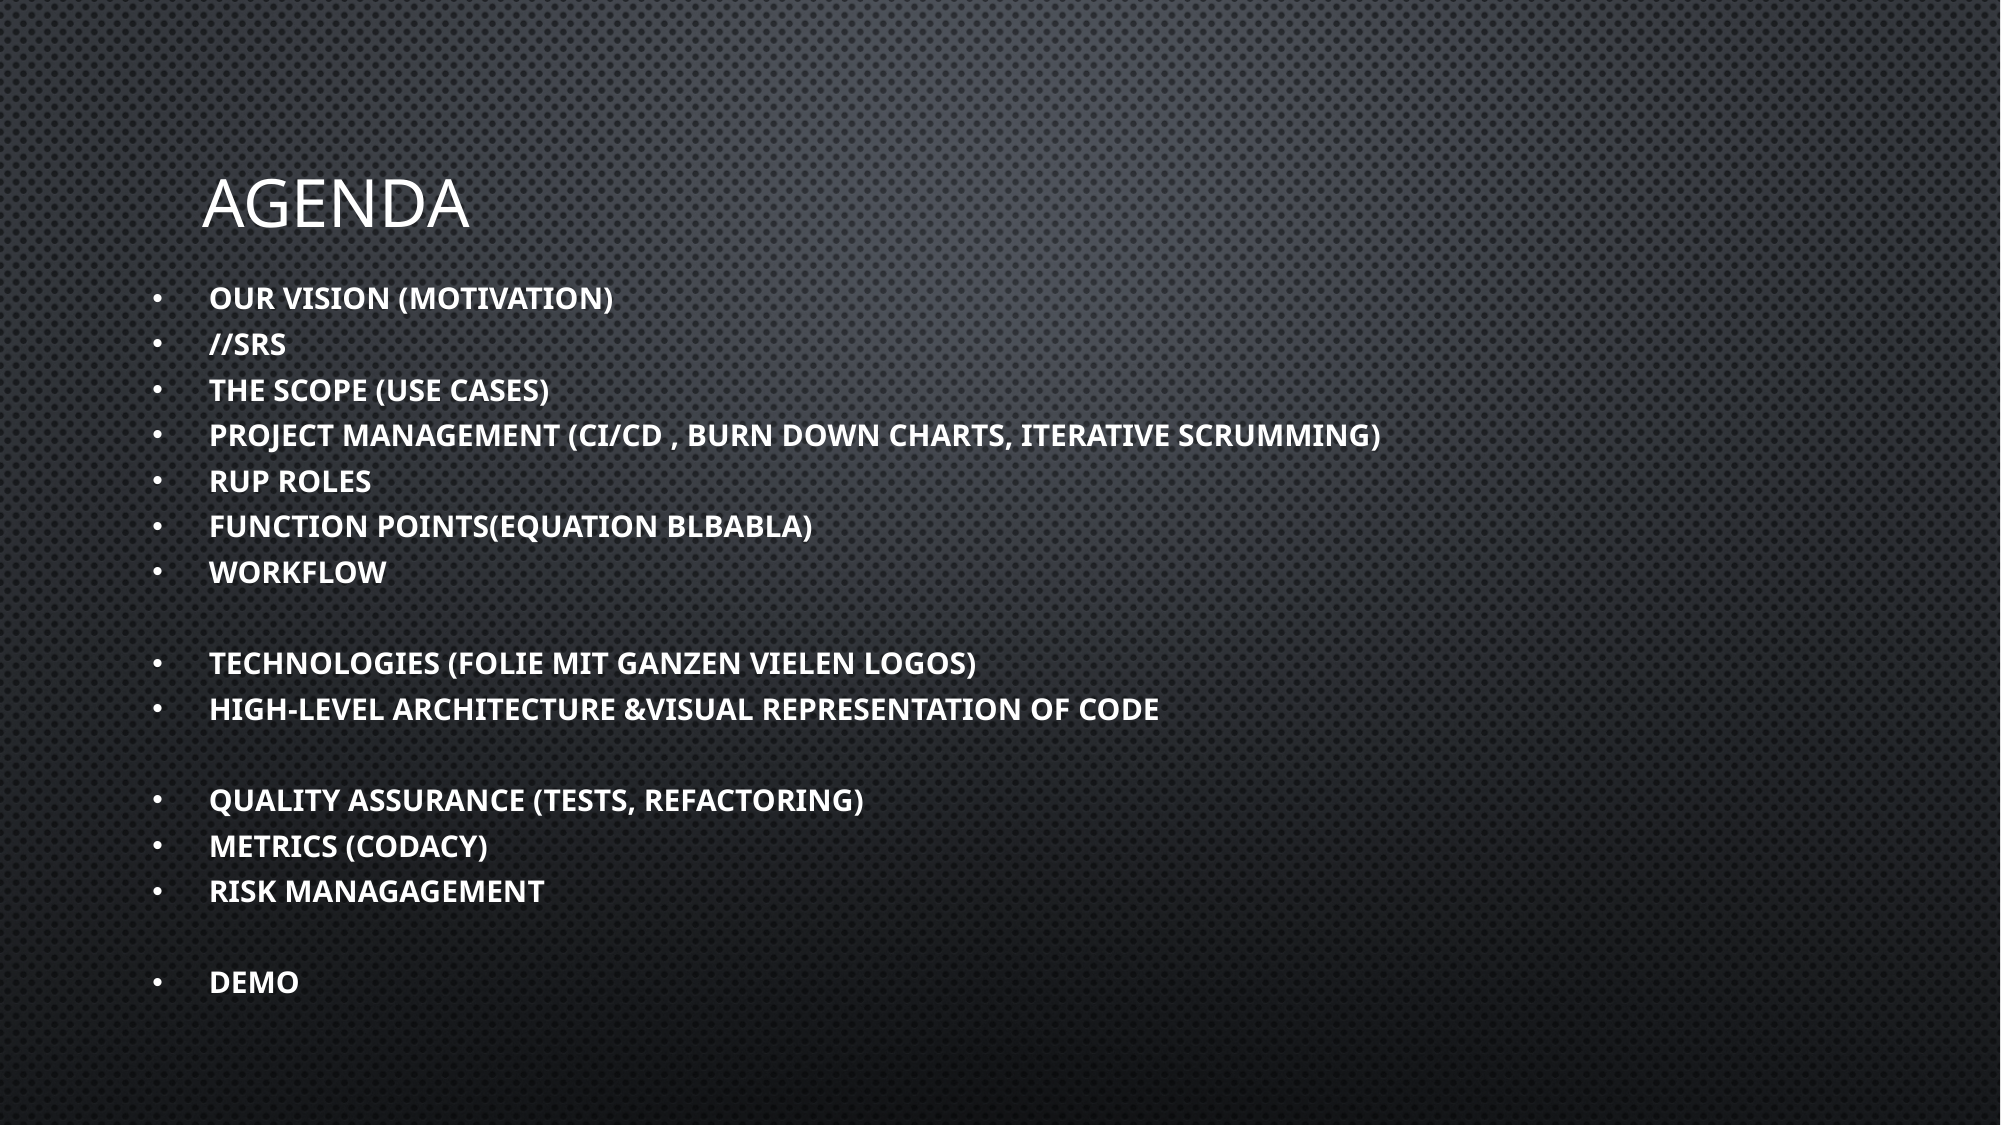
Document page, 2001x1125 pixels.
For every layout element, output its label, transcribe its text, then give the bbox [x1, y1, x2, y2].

list Our Vision (motivation) //SRS The Scope (use cases) Project Management (CI/CD , Burn down charts, iterative scrumming) RUP Roles FUNCTION POINTS(equation blbabla) Workflow Technologies (Folie mit ganzen vielen logos) High-Level Architecture &Visual representation of code Quality assurance (Tests, Refactoring) Metrics (codacy) RISK MANAGAGEMENT Demo [137, 272, 1823, 1019]
title Agenda [187, 45, 1813, 272]
